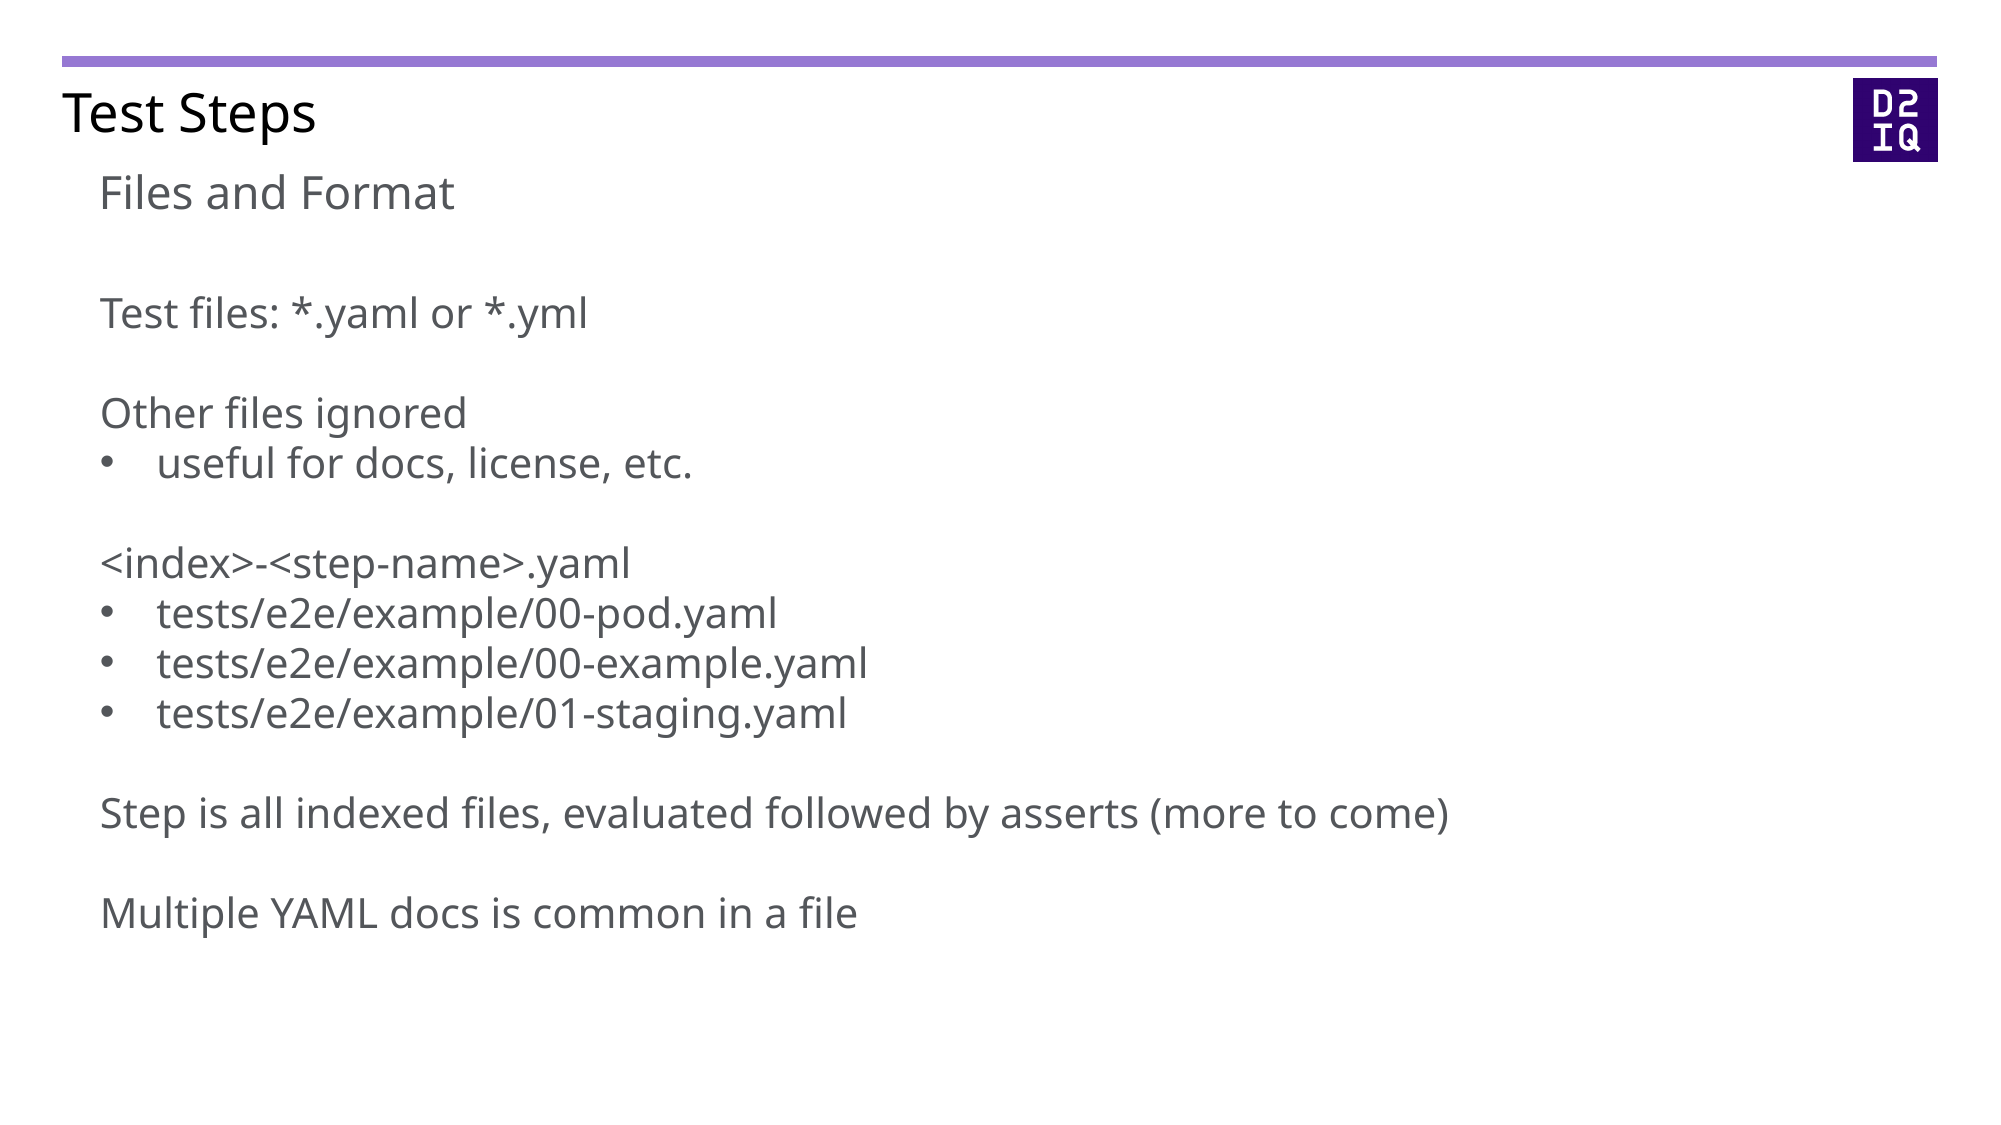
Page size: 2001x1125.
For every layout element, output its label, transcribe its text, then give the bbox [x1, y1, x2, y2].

picture [1853, 78, 1938, 162]
title Test Steps [62, 78, 1838, 162]
list Files and Format [61, 163, 1838, 224]
list Test files: *.yaml or *.yml Other files ignored useful for docs, license, etc. <index>-<step-name>.yaml tests/e2e/example/00-pod.yaml tests/e2e/example/00-example.yaml tests/e2e/example/01-staging.yaml Step is all indexed files, evaluated followed by asserts (more to come) Multiple YAML docs is common in a file [62, 286, 1937, 1037]
